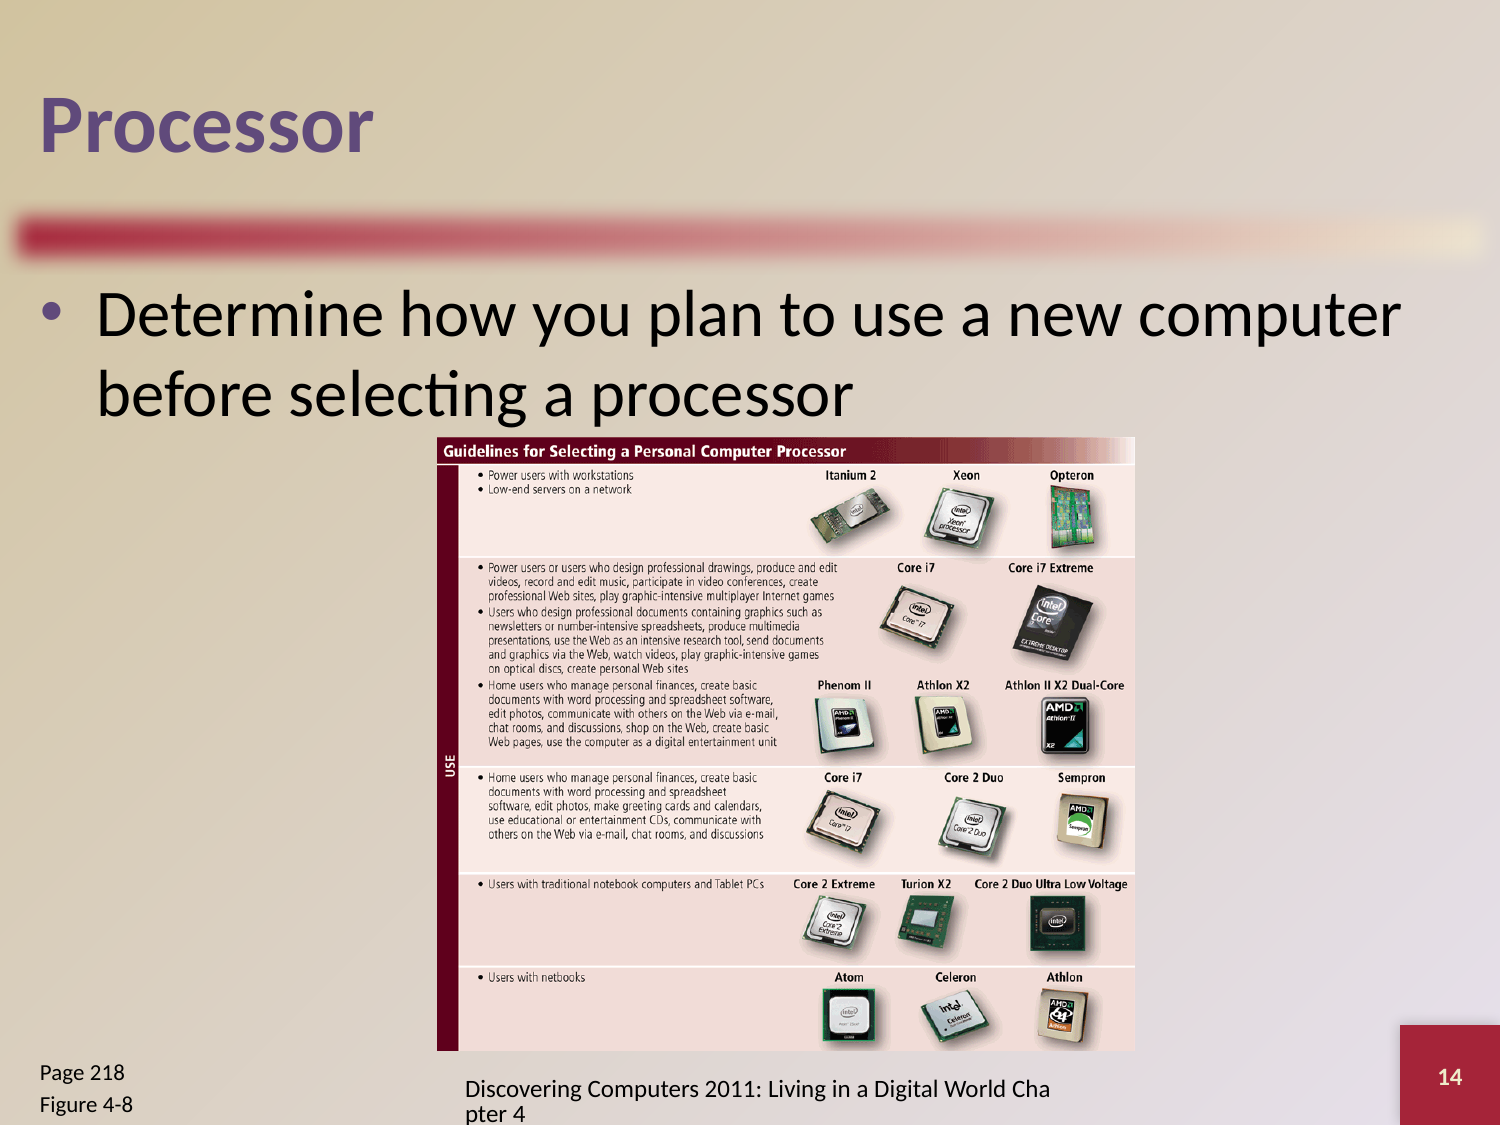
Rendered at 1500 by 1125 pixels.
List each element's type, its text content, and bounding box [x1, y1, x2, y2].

picture [437, 437, 1135, 1052]
footer Discovering Computers 2011: Living in a Digital World Chapter 4 [450, 1060, 1075, 1125]
title Processor [24, 24, 1475, 213]
list Page 218 Figure 4-8 [24, 1050, 300, 1125]
list Determine how you plan to use a new computer before selecting a processor [24, 262, 1475, 1025]
slide_number 14 [1400, 1025, 1500, 1125]
